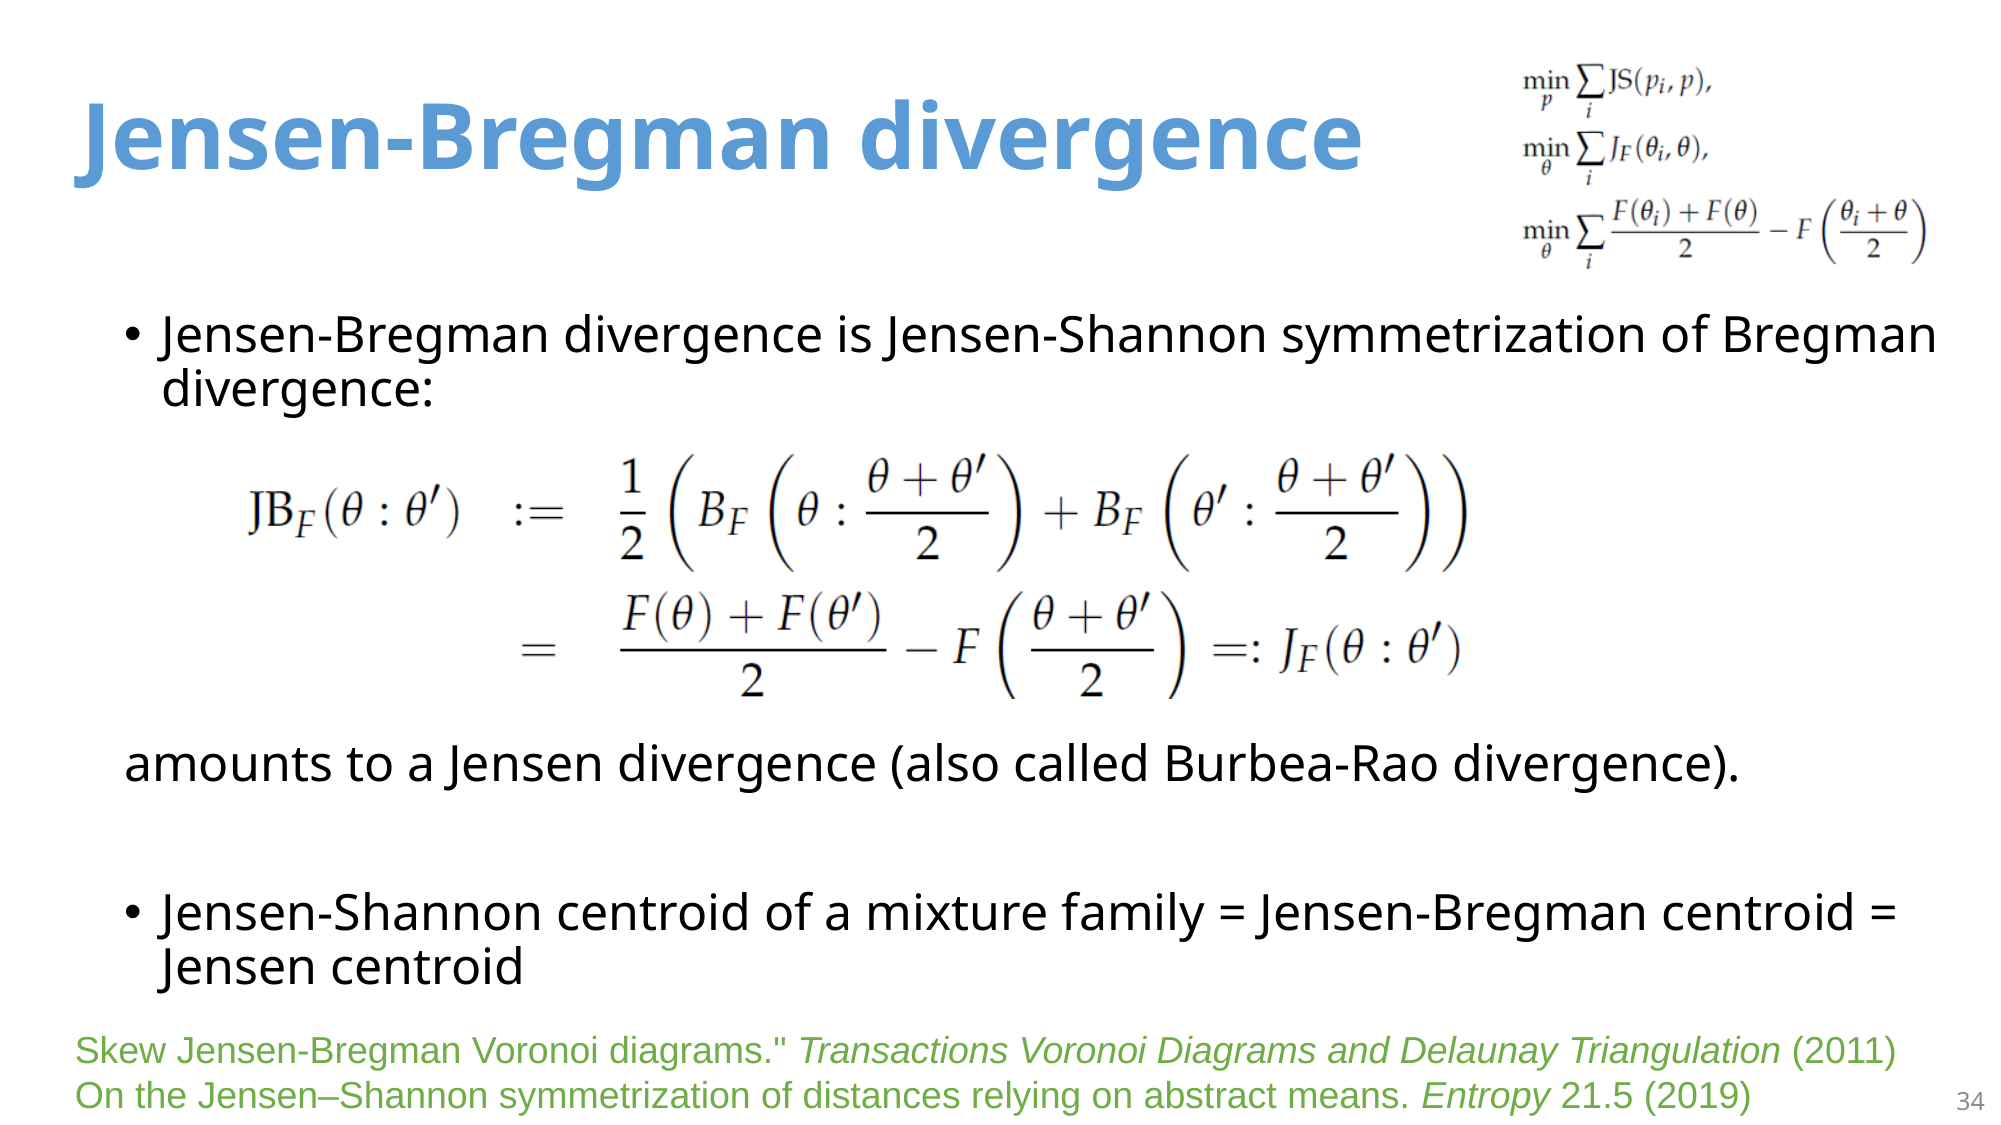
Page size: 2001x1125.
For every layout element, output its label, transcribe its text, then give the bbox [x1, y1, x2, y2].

title Jensen-Bregman divergence [66, 30, 1792, 249]
text_box Skew Jensen-Bregman Voronoi diagrams." Transactions Voronoi Diagrams and Delaunay Triangulation (2011) On the Jensen–Shannon symmetrization of distances relying on abstract means. Entropy 21.5 (2019) [60, 1018, 1913, 1124]
list Jensen-Bregman divergence is Jensen-Shannon symmetrization of Bregman divergence: amounts to a Jensen divergence (also called Burbea-Rao divergence). Jensen-Shannon centroid of a mixture family = Jensen-Bregman centroid = Jensen centroid [109, 302, 1980, 1016]
picture [1501, 54, 1934, 274]
picture [235, 426, 1469, 699]
slide_number 34 [1848, 1072, 2000, 1125]
